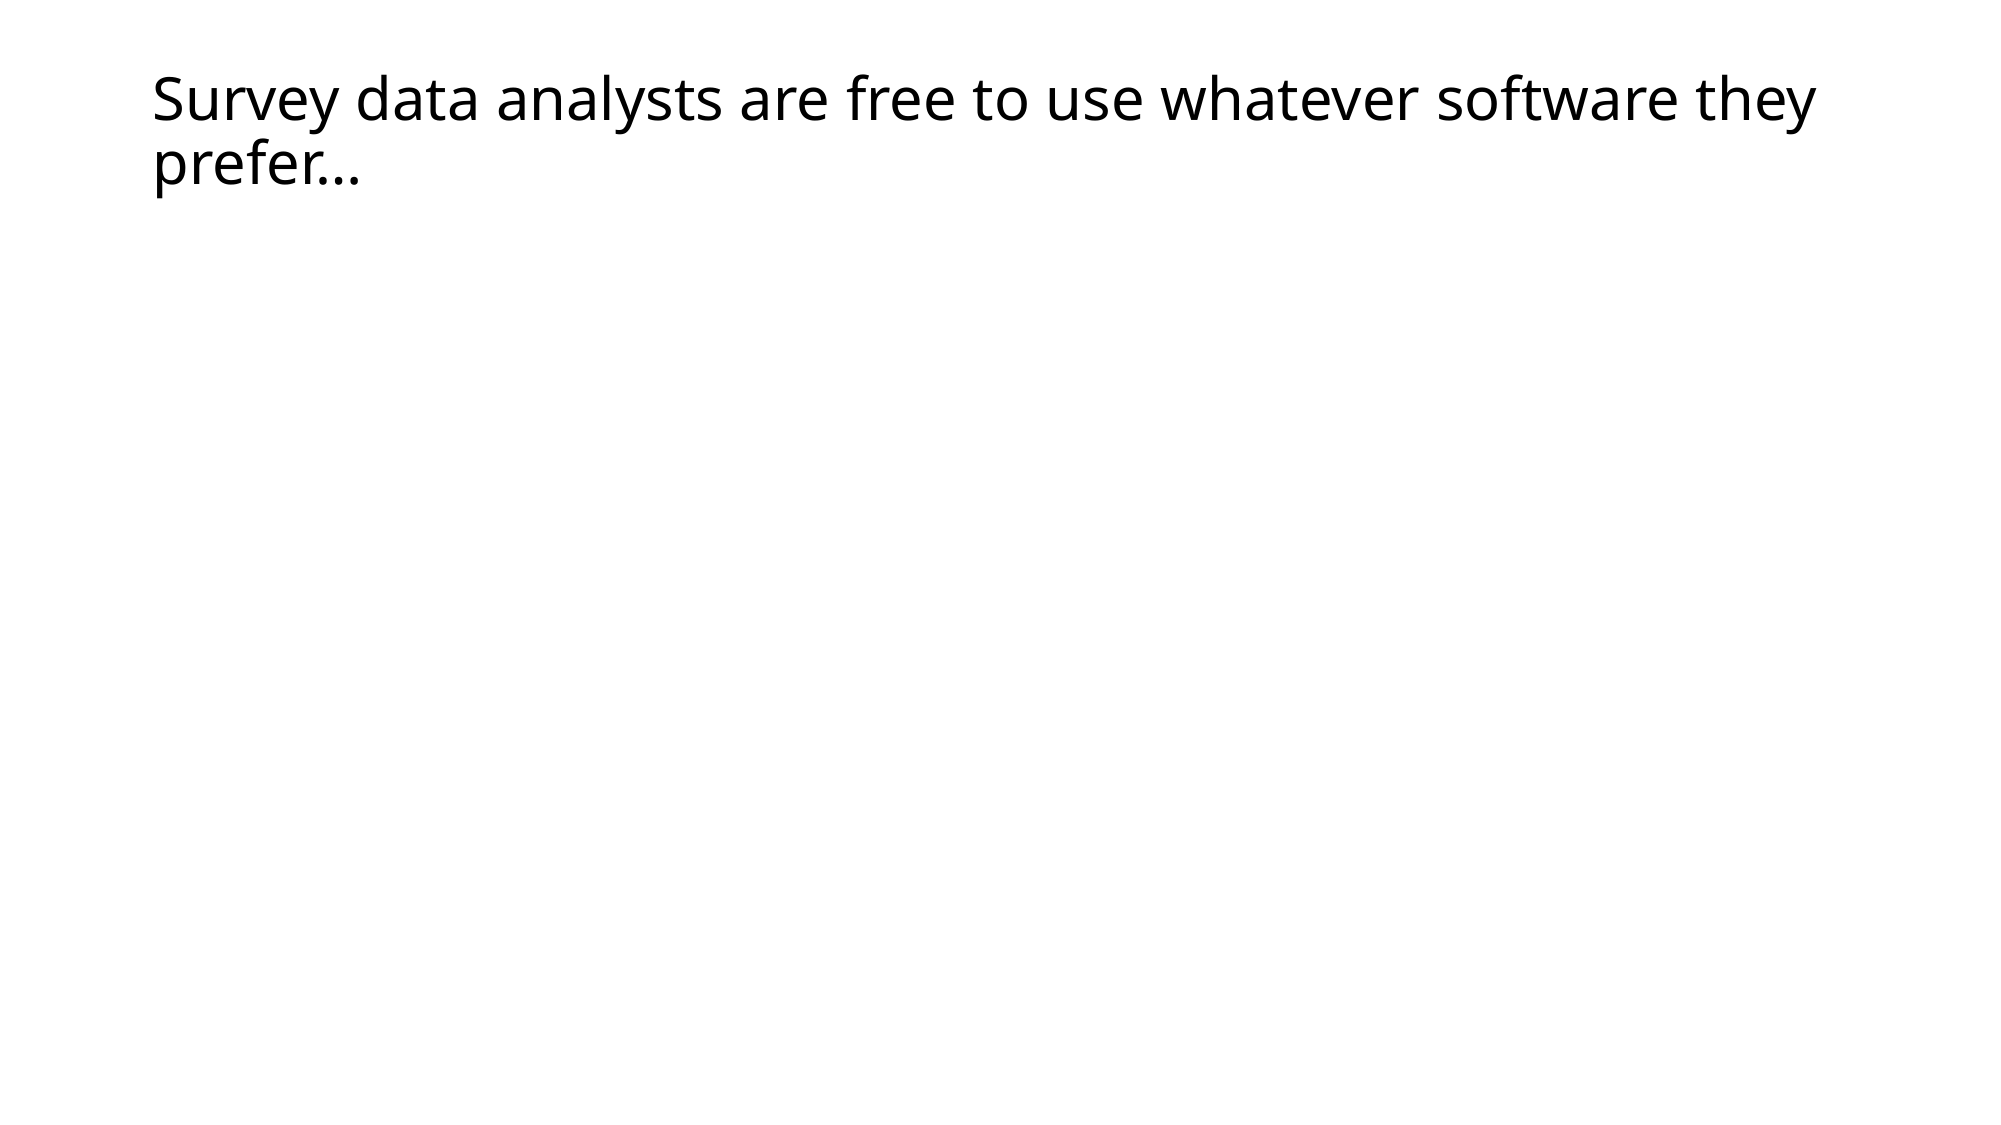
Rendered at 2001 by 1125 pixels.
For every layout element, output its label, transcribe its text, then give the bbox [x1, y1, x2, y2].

title Survey data analysts are free to use whatever software they prefer… [137, 59, 1863, 278]
